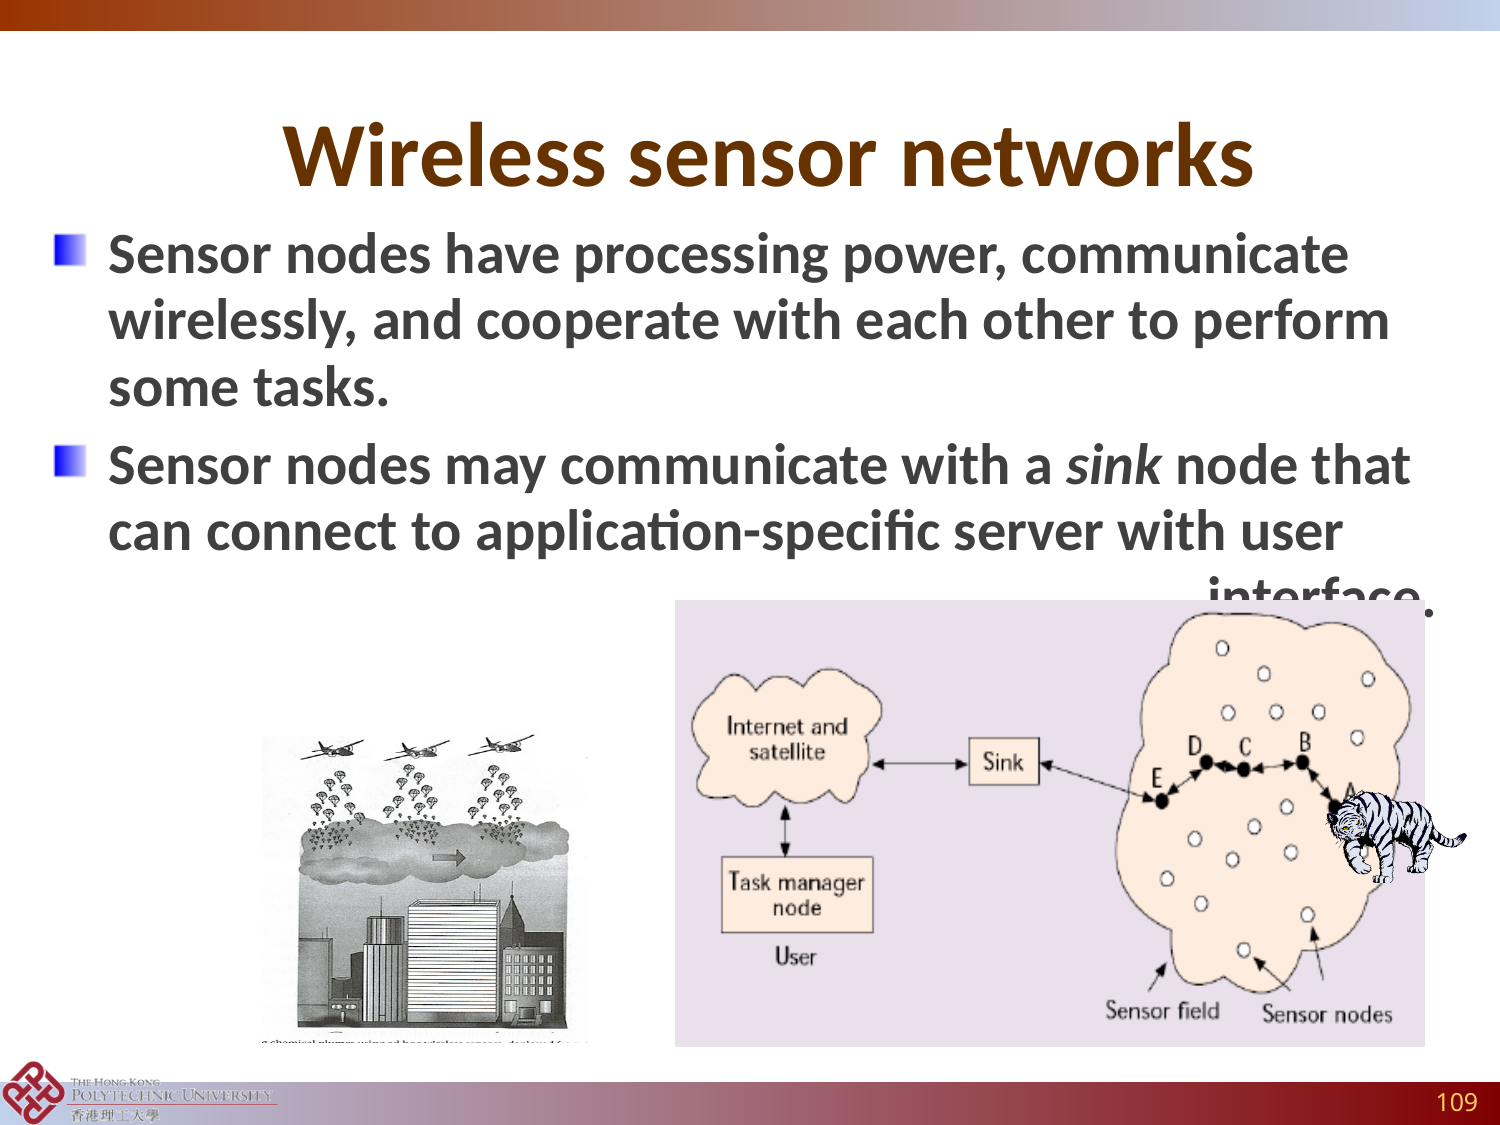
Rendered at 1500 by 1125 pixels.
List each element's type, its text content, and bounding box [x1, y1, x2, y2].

picture [262, 724, 588, 1043]
picture [52, 443, 90, 481]
list Sensor nodes have processing power, communicate wirelessly, and cooperate with each other to perform some tasks. Sensor nodes may communicate with a sink node that can connect to application-specific server with user interface. [37, 212, 1475, 1063]
picture [52, 232, 90, 270]
title Wireless sensor networks [37, 87, 1500, 200]
picture [674, 599, 1469, 1047]
picture [0, 1061, 278, 1125]
